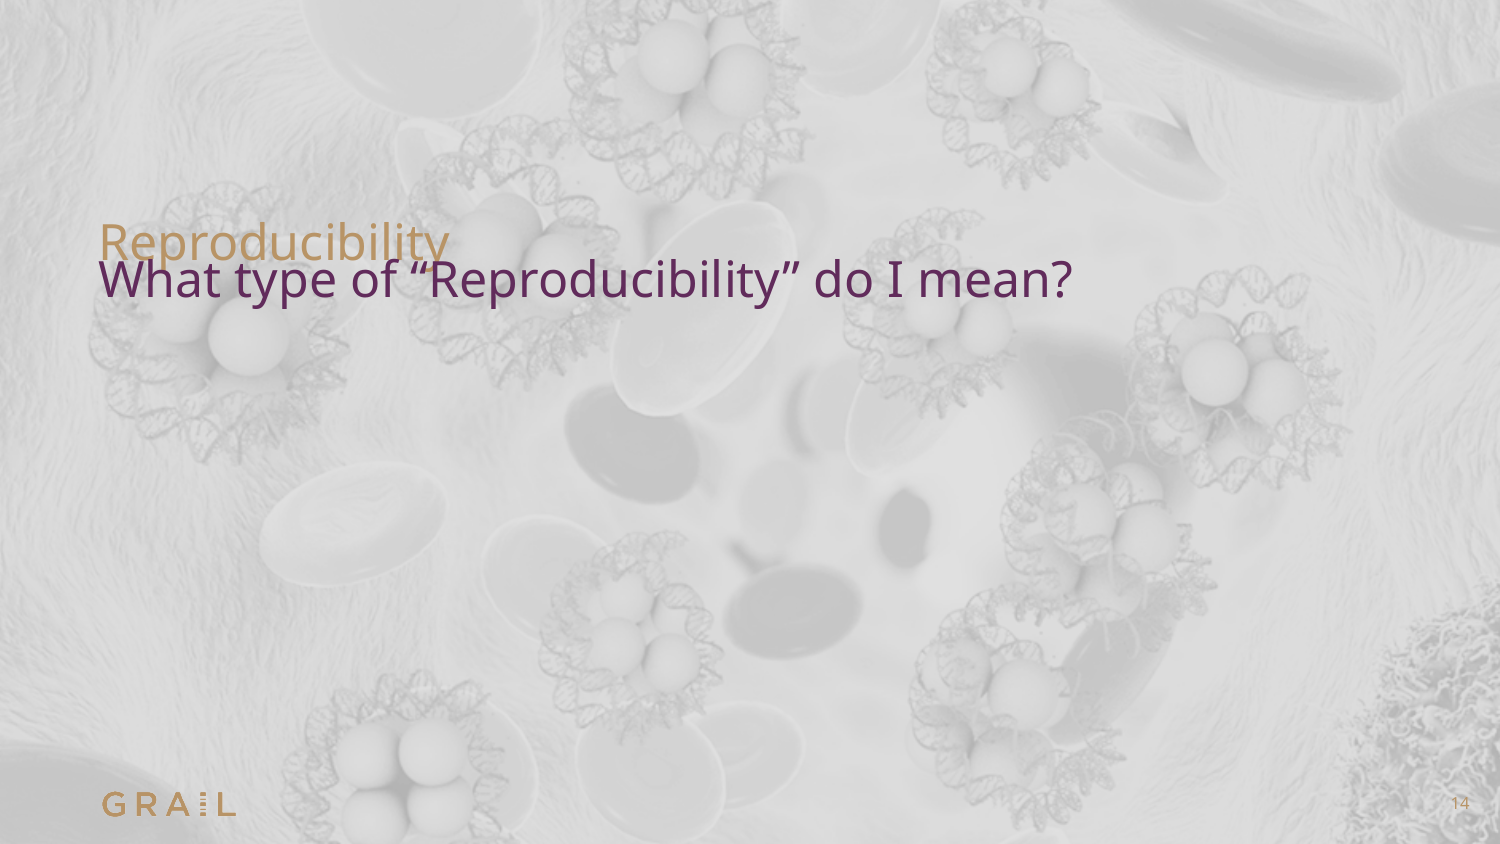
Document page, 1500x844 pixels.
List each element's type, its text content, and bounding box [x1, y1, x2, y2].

title What type of “Reproducibility” do I mean? [83, 232, 1124, 311]
picture [102, 791, 236, 817]
subtitle Reproducibility [83, 185, 1124, 232]
